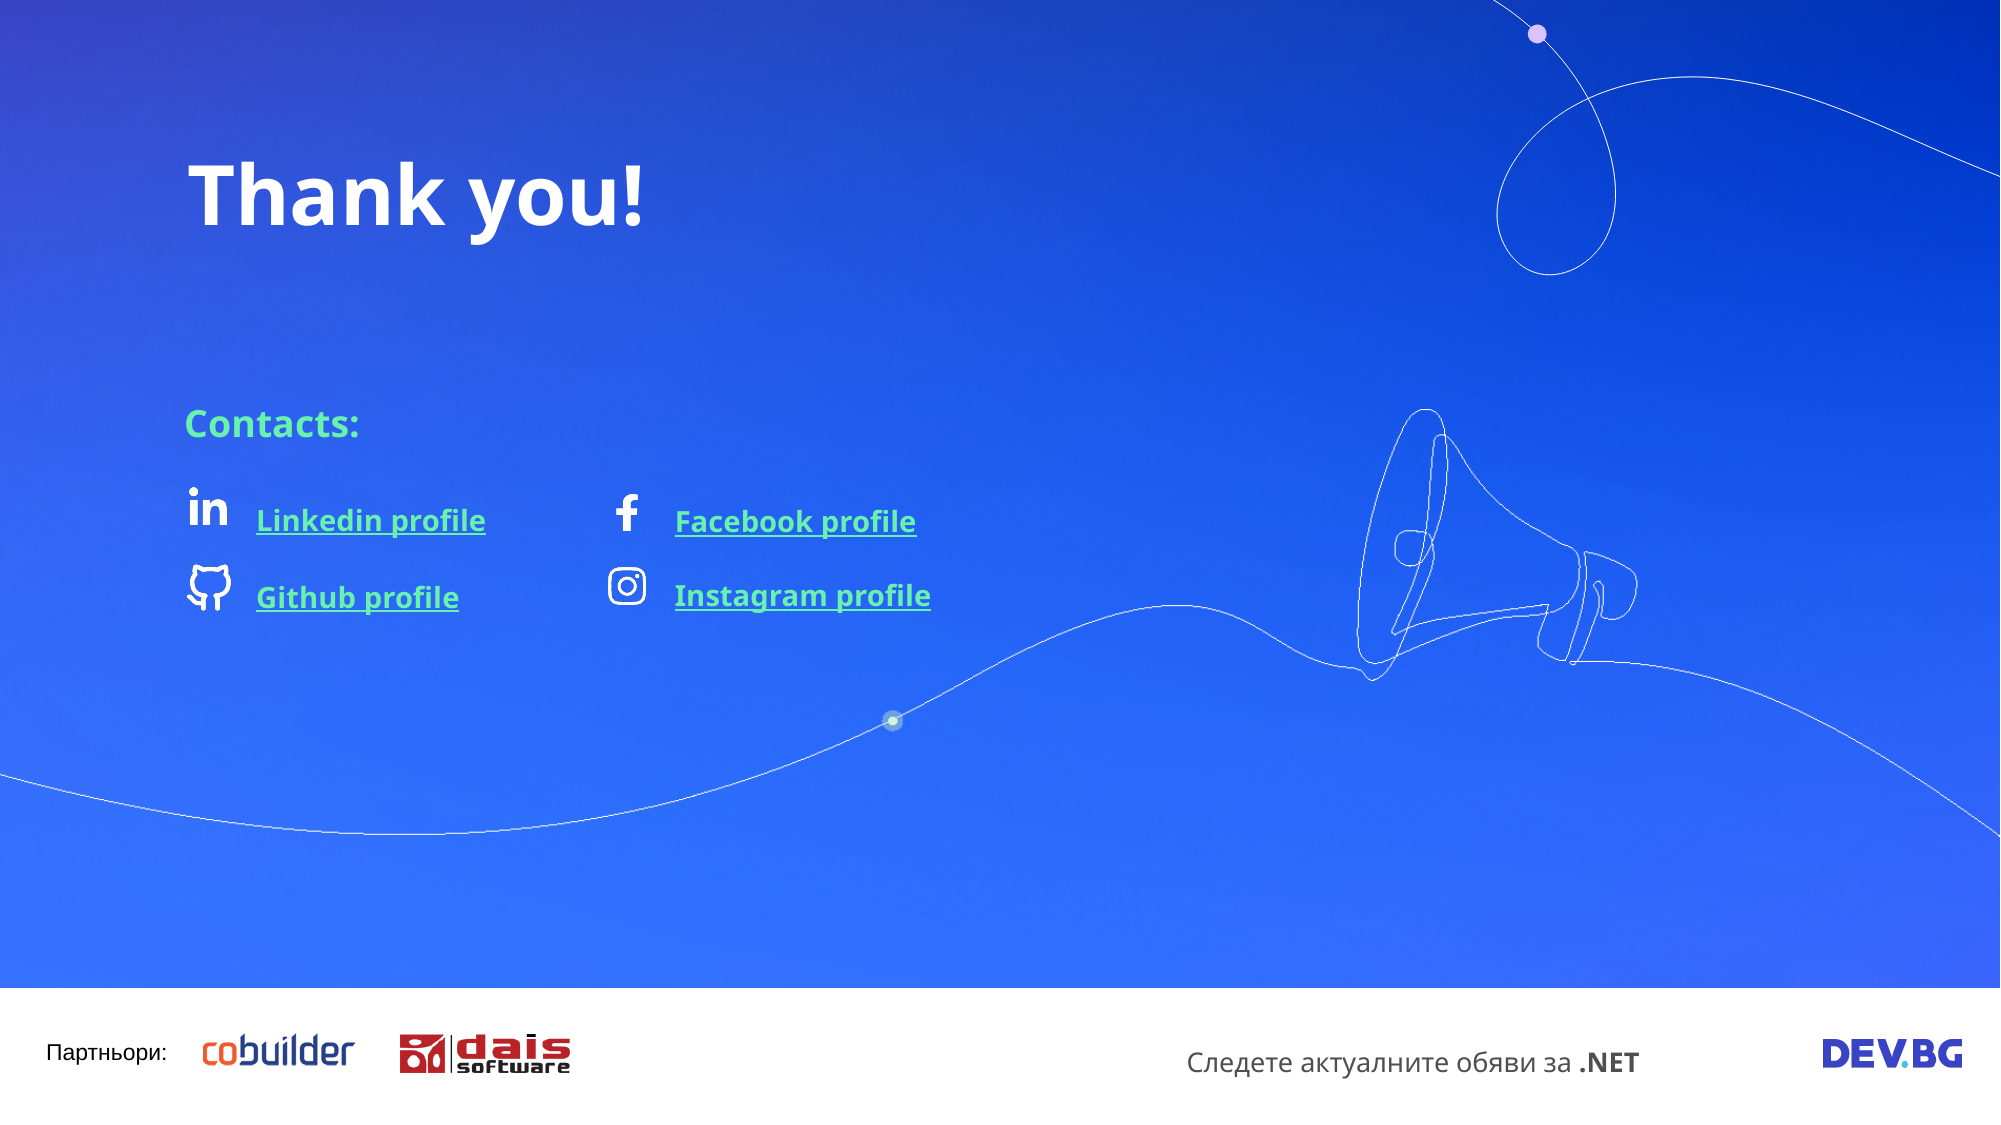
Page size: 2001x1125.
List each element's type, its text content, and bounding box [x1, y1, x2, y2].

picture [179, 1015, 378, 1084]
text_box Facebook profile [659, 488, 974, 551]
picture [400, 1034, 570, 1073]
text_box Github profile [241, 563, 517, 627]
text_box Instagram profile [659, 561, 990, 625]
picture [1823, 1039, 1962, 1068]
picture [0, 0, 2000, 988]
text_box Contacts: [169, 383, 418, 452]
text_box Linkedin profile [241, 486, 517, 550]
